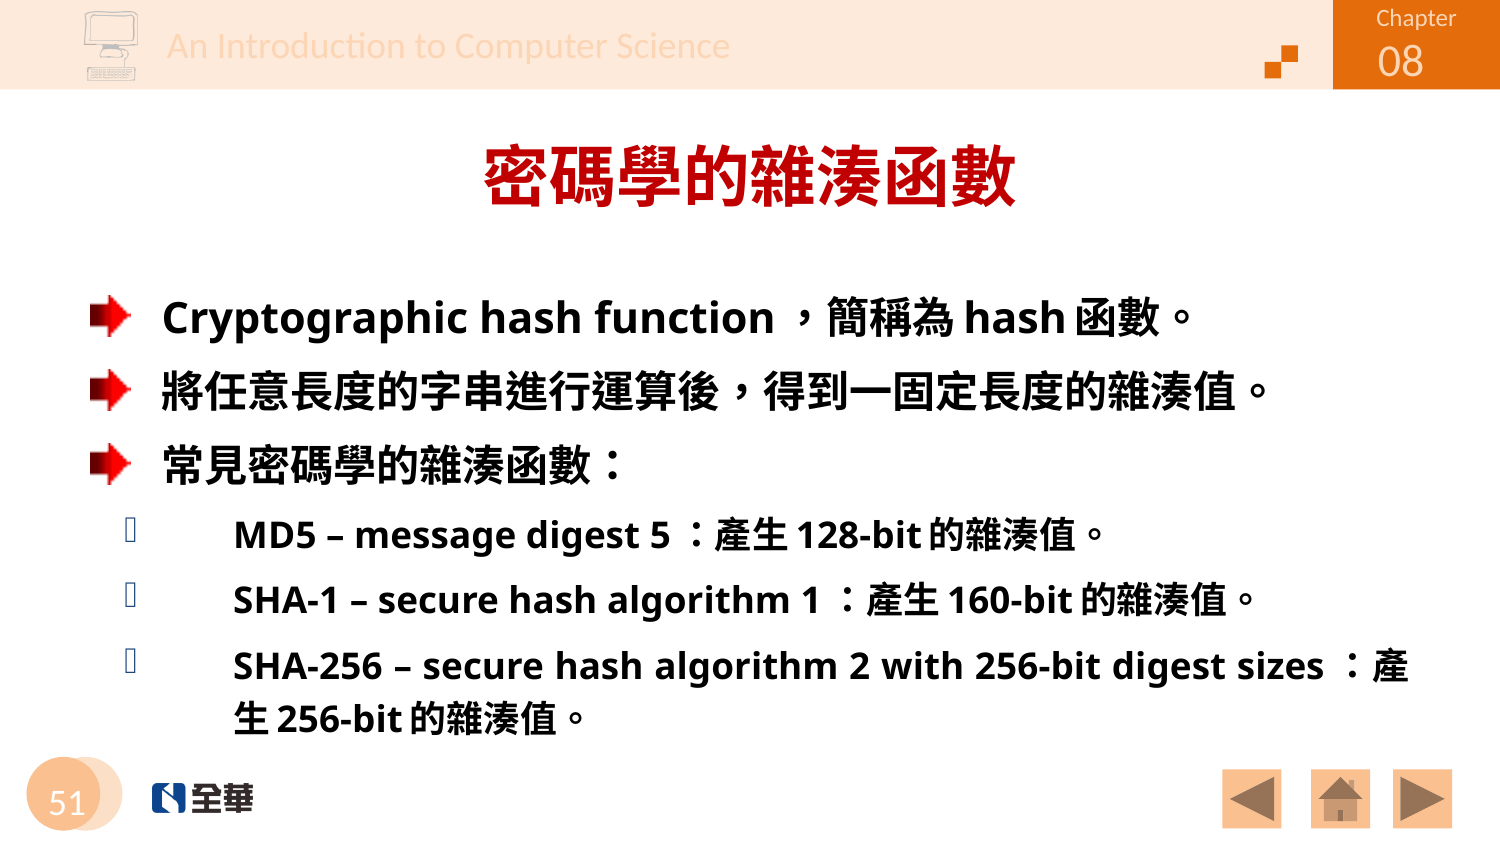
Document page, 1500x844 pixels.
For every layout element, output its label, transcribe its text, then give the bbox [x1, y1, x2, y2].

picture [90, 369, 131, 411]
picture [90, 295, 131, 337]
list Cryptographic hash function，簡稱為hash函數。 將任意長度的字串進行運算後，得到一固定長度的雜湊值。 常見密碼學的雜湊函數： MD5 – message digest 5：產生128-bit的雜湊值。 SHA-1 – secure hash algorithm 1：產生160-bit的雜湊值。 SHA-256 – secure hash algorithm 2 with 256-bit digest sizes：產生256-bit的雜湊值。 [75, 272, 1425, 754]
picture [90, 443, 131, 485]
picture [84, 11, 138, 81]
title 密碼學的雜湊函數 [75, 104, 1425, 245]
picture [152, 783, 253, 813]
